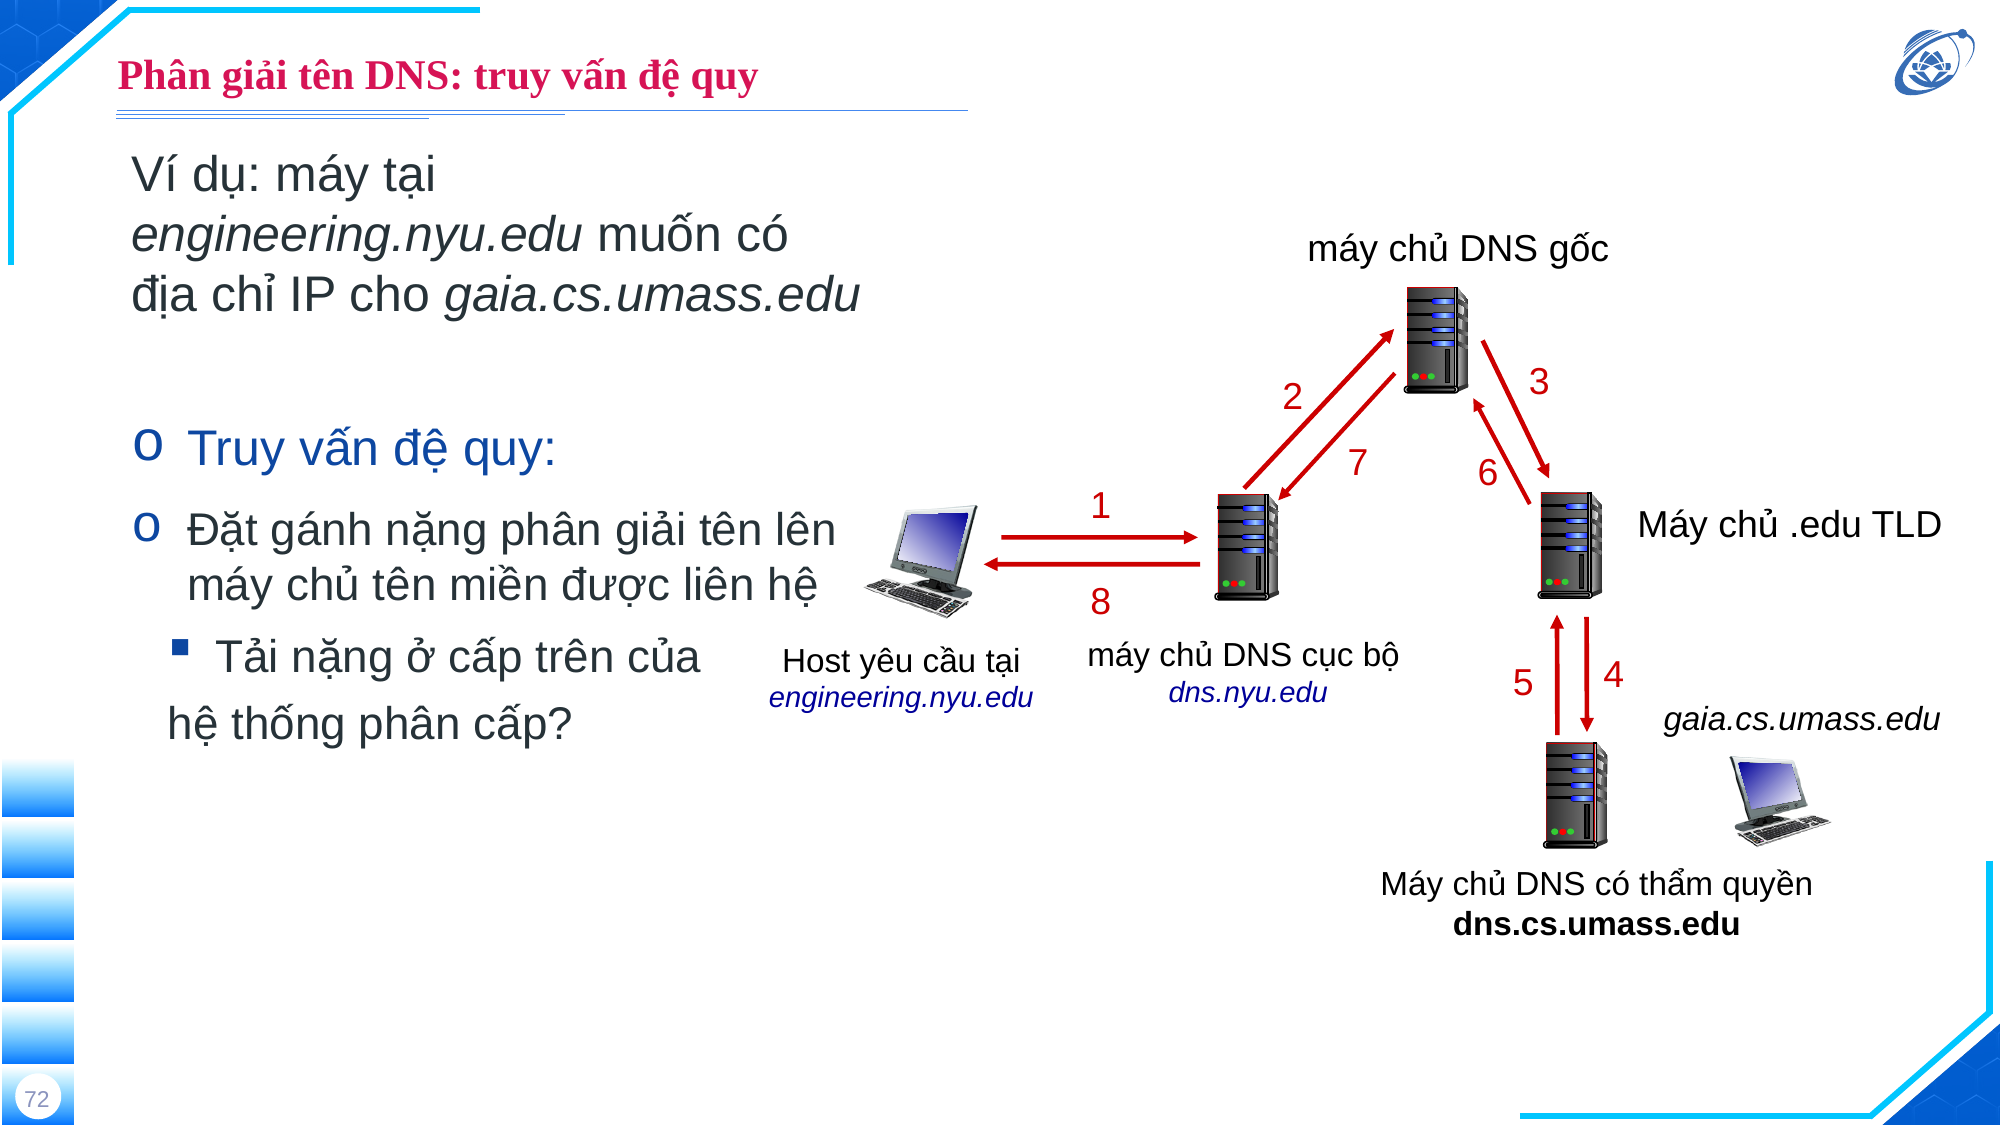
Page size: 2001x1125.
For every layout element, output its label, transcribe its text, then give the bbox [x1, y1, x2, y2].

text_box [1543, 742, 1608, 848]
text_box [1214, 494, 1280, 600]
text_box gaia.cs.umass.edu [1648, 690, 1957, 745]
text_box [1473, 398, 1530, 505]
text_box Máy chủ .edu TLD [1614, 492, 1987, 553]
text_box 1 [1075, 473, 1127, 534]
text_box 2 [1267, 364, 1318, 425]
text_box 6 [1462, 440, 1514, 501]
text_box [1001, 531, 1198, 544]
text_box 5 [1498, 650, 1549, 711]
text_box 7 [1332, 430, 1384, 491]
slide_number 72 [0, 1075, 117, 1122]
text_box 3 [1441, 349, 1638, 410]
text_box [1318, 328, 1395, 411]
text_box máy chủ DNS gốc [1277, 216, 1640, 277]
text_box 4 [1588, 642, 1639, 703]
text_box Host yêu cầu tại engineering.nyu.edu [754, 631, 1049, 721]
list Ví dụ: máy tại engineering.nyu.edu muốn có địa chỉ IP cho gaia.cs.umass.edu Truy vấn đệ quy: Đặt gánh nặng phân giải tên lên máy chủ tên miền được liên hệ Tải nặng ở cấp trên của hệ thống phân cấp? [116, 134, 892, 1046]
text_box [1280, 373, 1395, 500]
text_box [836, 500, 982, 627]
text_box 8 [1075, 569, 1127, 625]
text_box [1726, 752, 1856, 854]
text_box [1516, 410, 1550, 479]
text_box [1538, 492, 1603, 599]
text_box [983, 558, 1201, 571]
text_box [1580, 616, 1594, 732]
text_box Máy chủ DNS có thẩm quyền dns.cs.umass.edu [1365, 855, 1829, 950]
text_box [1404, 287, 1469, 393]
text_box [1070, 625, 1427, 717]
text_box [1550, 614, 1564, 736]
title Phân giải tên DNS: truy vấn đệ quy [117, 28, 1863, 106]
